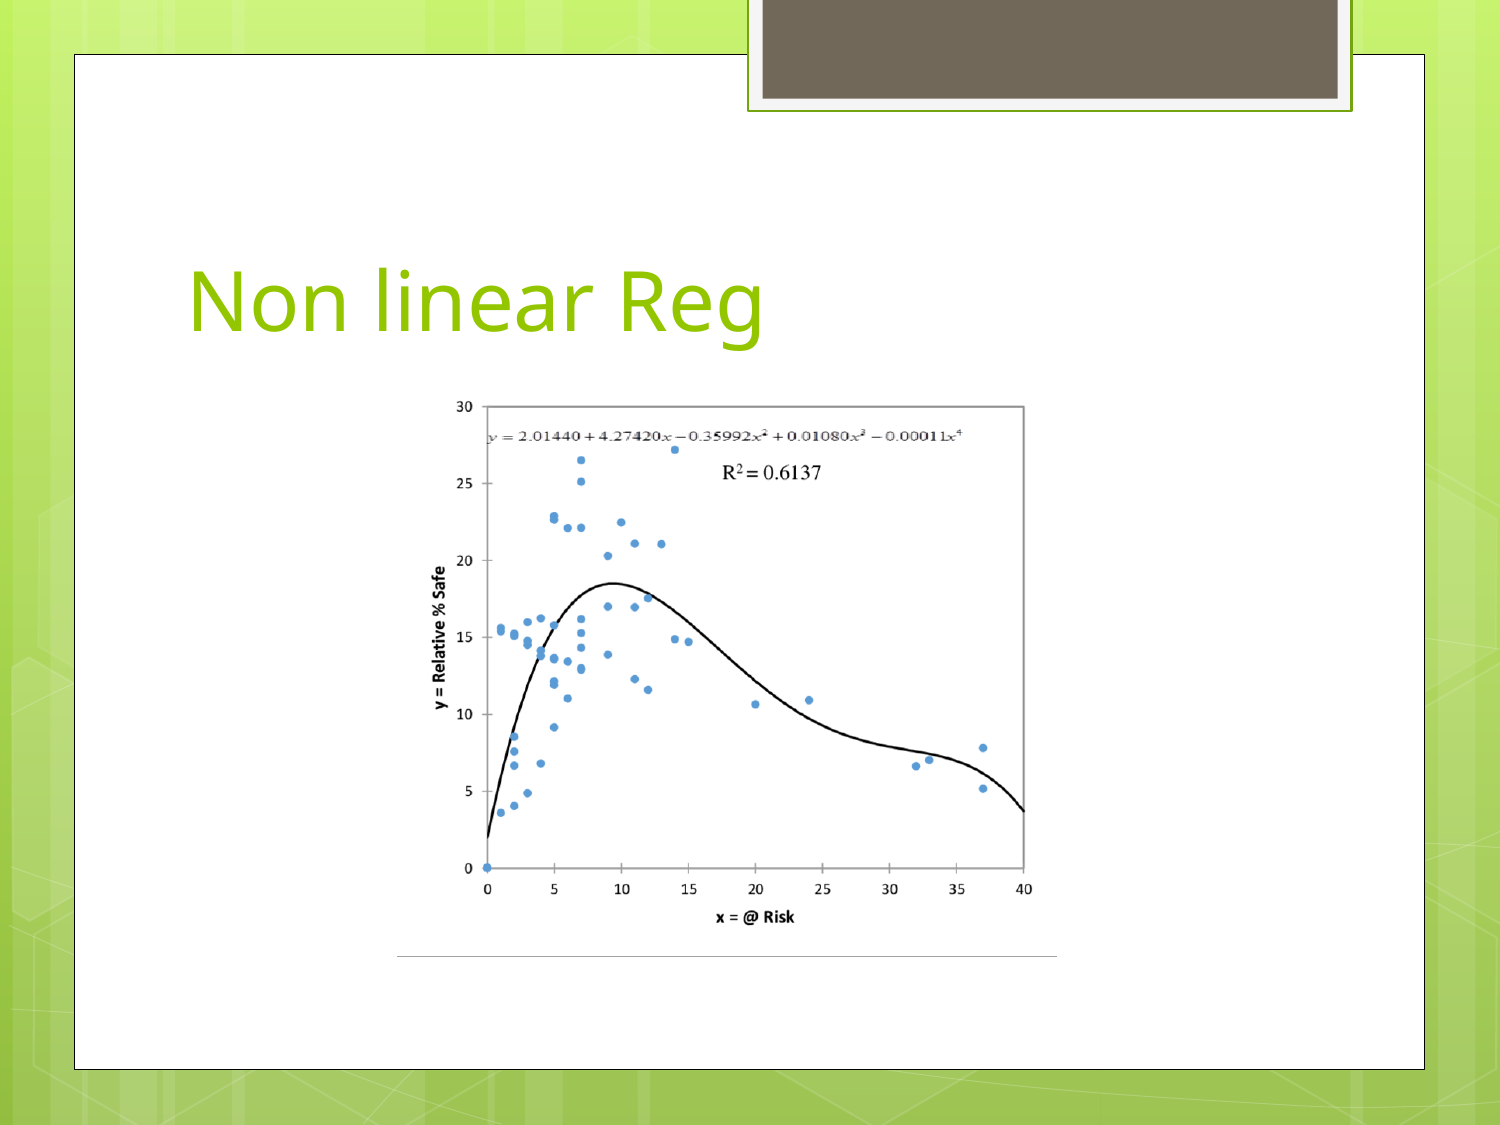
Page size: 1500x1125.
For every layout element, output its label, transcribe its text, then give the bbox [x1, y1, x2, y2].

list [397, 380, 1057, 957]
title Non linear Reg [171, 168, 1324, 357]
